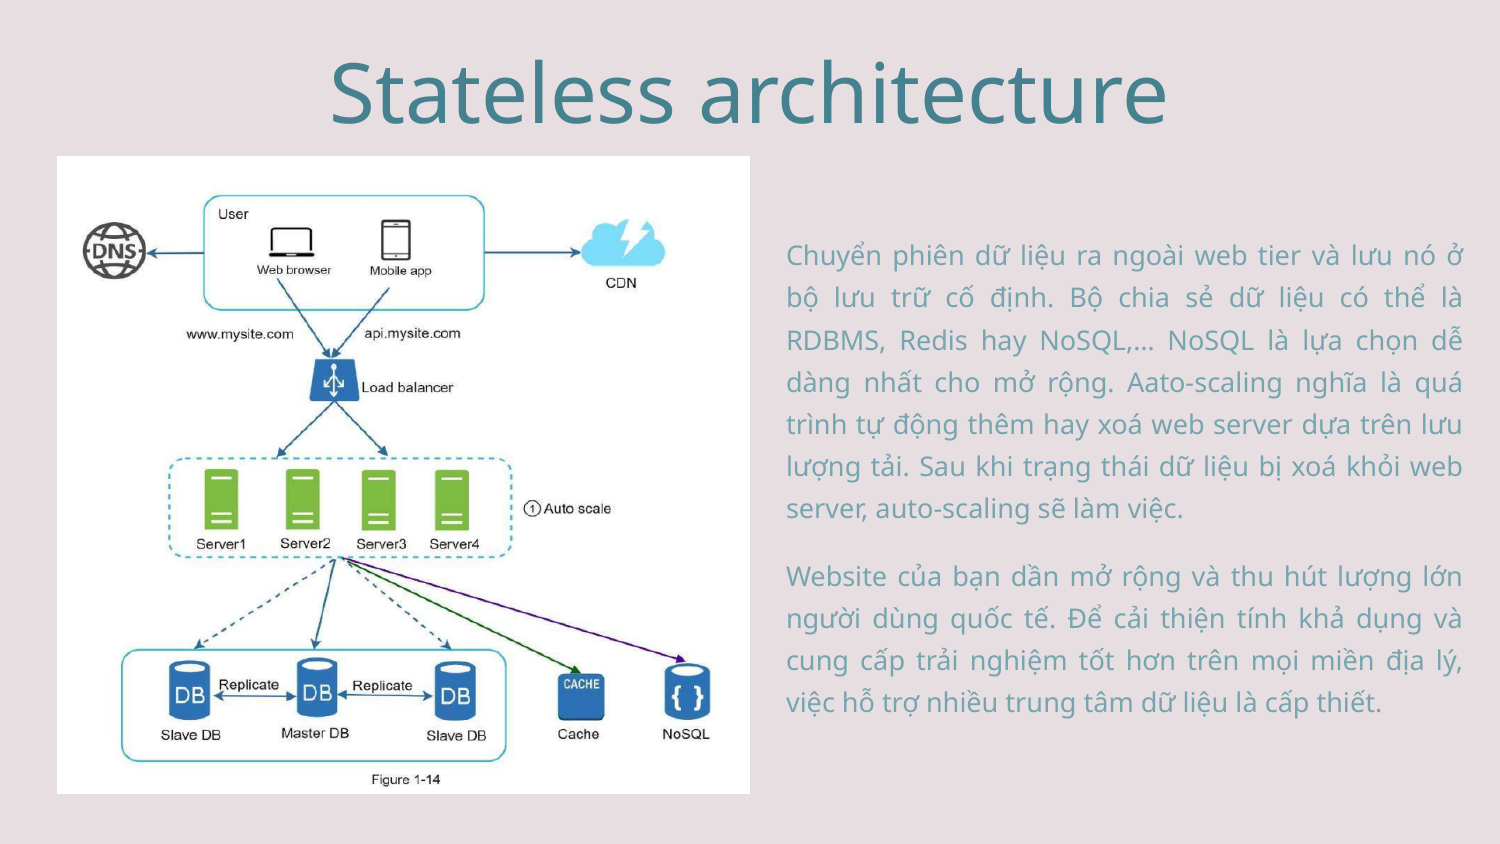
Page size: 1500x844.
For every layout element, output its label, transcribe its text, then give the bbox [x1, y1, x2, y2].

text_box Stateless architecture [84, 8, 1415, 153]
picture [0, 0, 1500, 844]
text_box [84, 153, 1415, 219]
text_box Chuyển phiên dữ liệu ra ngoài web tier và lưu nó ở bộ lưu trữ cố định. Bộ chia sẻ dữ liệu có thể là RDBMS, Redis hay NoSQL,… NoSQL là lựa chọn dễ dàng nhất cho mở rộng. Aato-scaling nghĩa là quá trình tự động thêm hay xoá web server dựa trên lưu lượng tải. Sau khi trạng thái dữ liệu bị xoá khỏi web server, auto-scaling sẽ làm việc. Website của bạn dần mở rộng và thu hút lượng lớn người dùng quốc tế. Để cải thiện tính khả dụng và cung cấp trải nghiệm tốt hơn trên mọi miền địa lý, việc hỗ trợ nhiều trung tâm dữ liệu là cấp thiết. [771, 154, 1479, 793]
